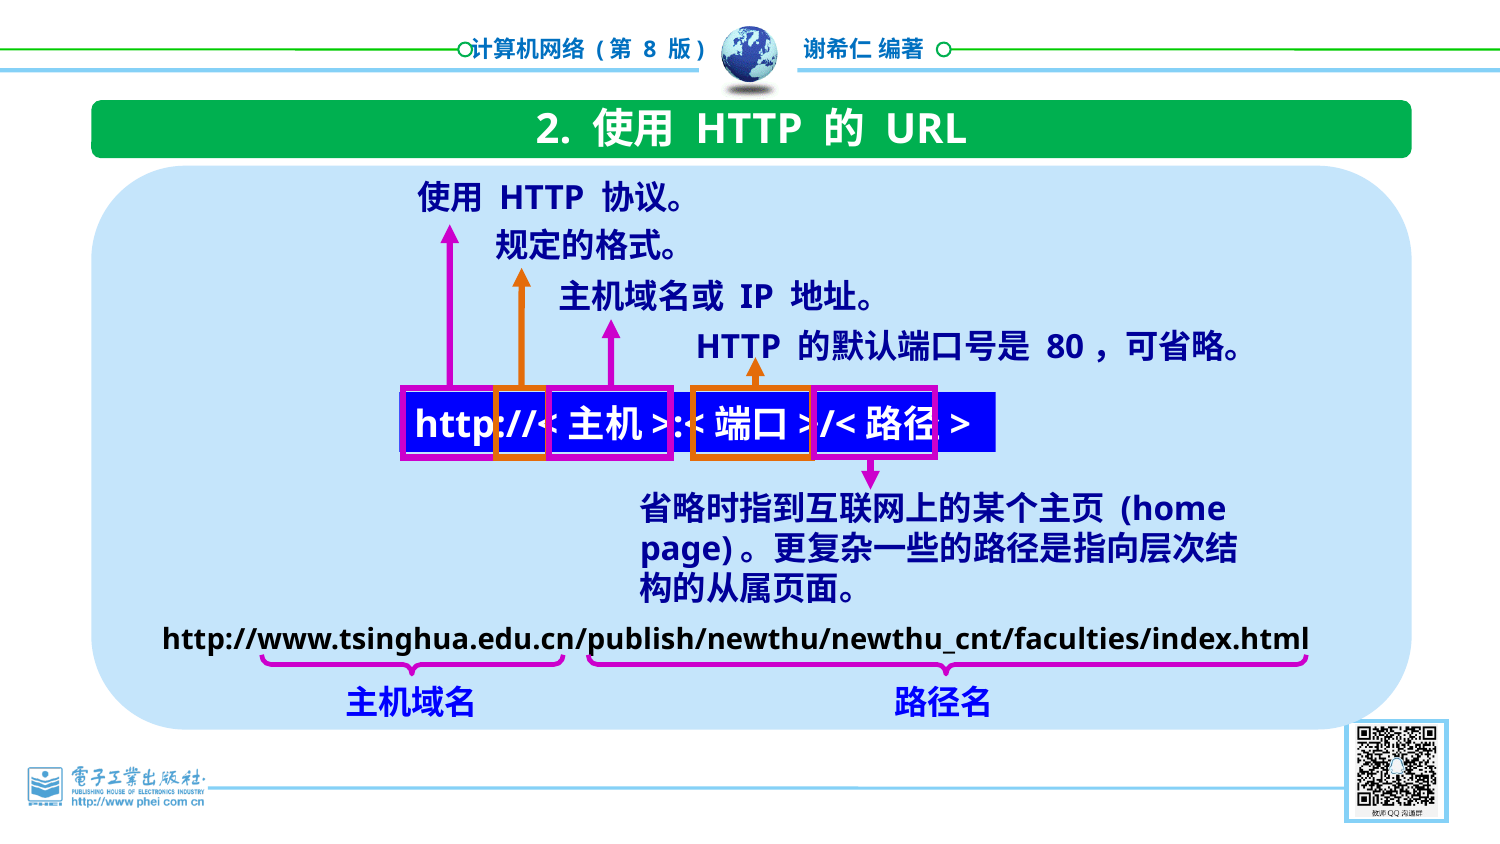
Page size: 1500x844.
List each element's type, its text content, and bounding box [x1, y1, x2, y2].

text_box 2. 使用 HTTP 的 URL [520, 94, 983, 160]
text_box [624, 387, 1274, 617]
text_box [547, 267, 902, 458]
picture [719, 24, 779, 94]
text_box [146, 612, 1368, 730]
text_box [478, 216, 712, 458]
picture [23, 764, 208, 809]
picture [1355, 724, 1438, 817]
text_box [89, 163, 1414, 721]
text_box [983, 100, 1412, 159]
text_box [403, 168, 716, 458]
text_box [682, 317, 1272, 387]
text_box [91, 100, 520, 159]
